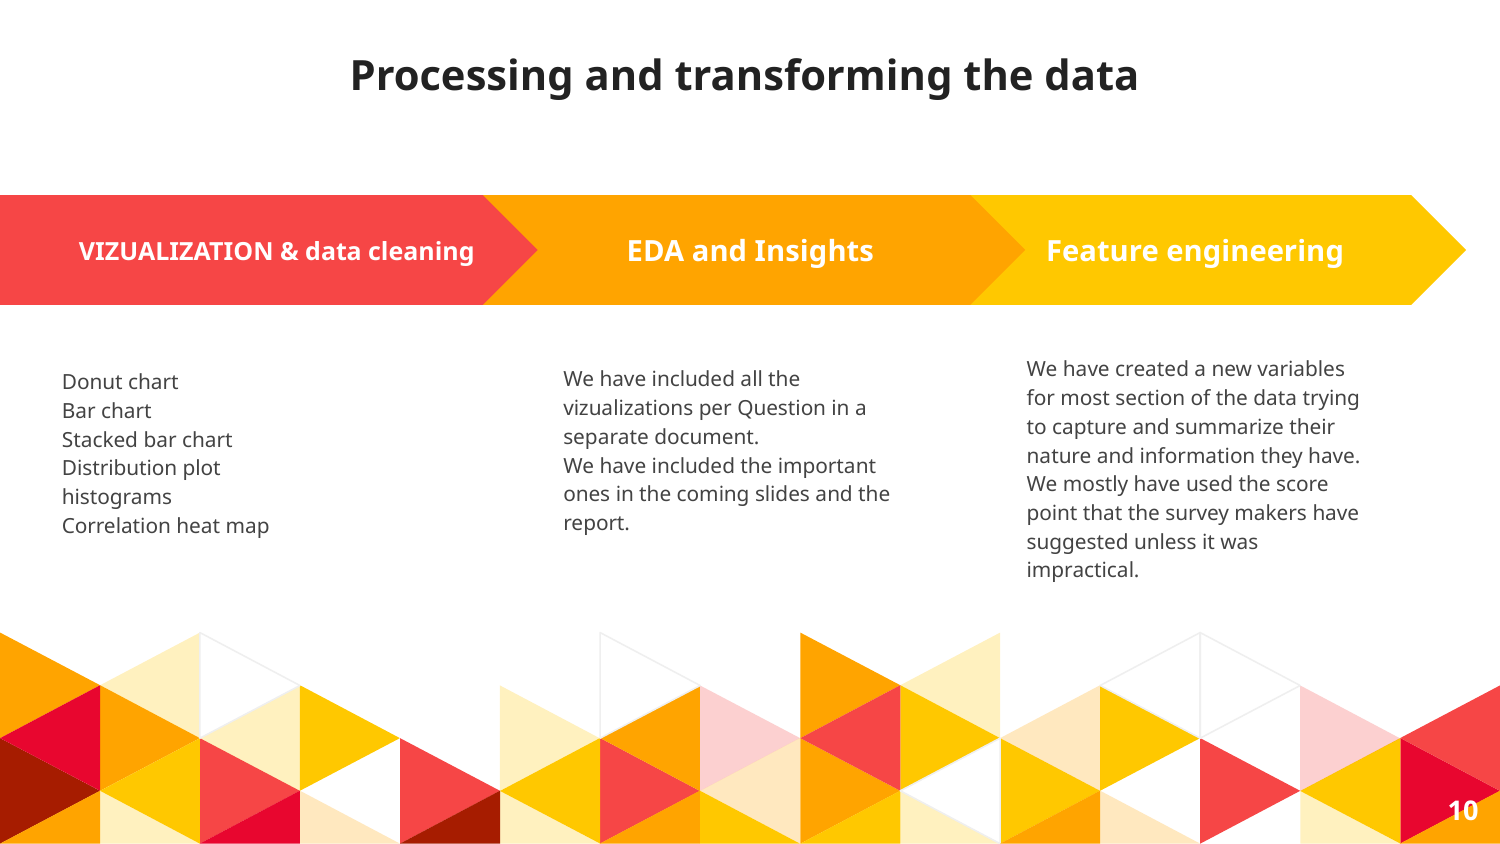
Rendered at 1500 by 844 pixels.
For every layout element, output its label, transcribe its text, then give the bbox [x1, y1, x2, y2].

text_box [482, 194, 1026, 767]
text_box Donut chart Bar chart Stacked bar chart Distribution plot histograms Correlation heat map [46, 775, 414, 780]
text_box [0, 194, 481, 767]
slide_number 10 [1403, 779, 1494, 844]
title Processing and transforming the data [0, 0, 1500, 115]
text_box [1026, 194, 1467, 767]
